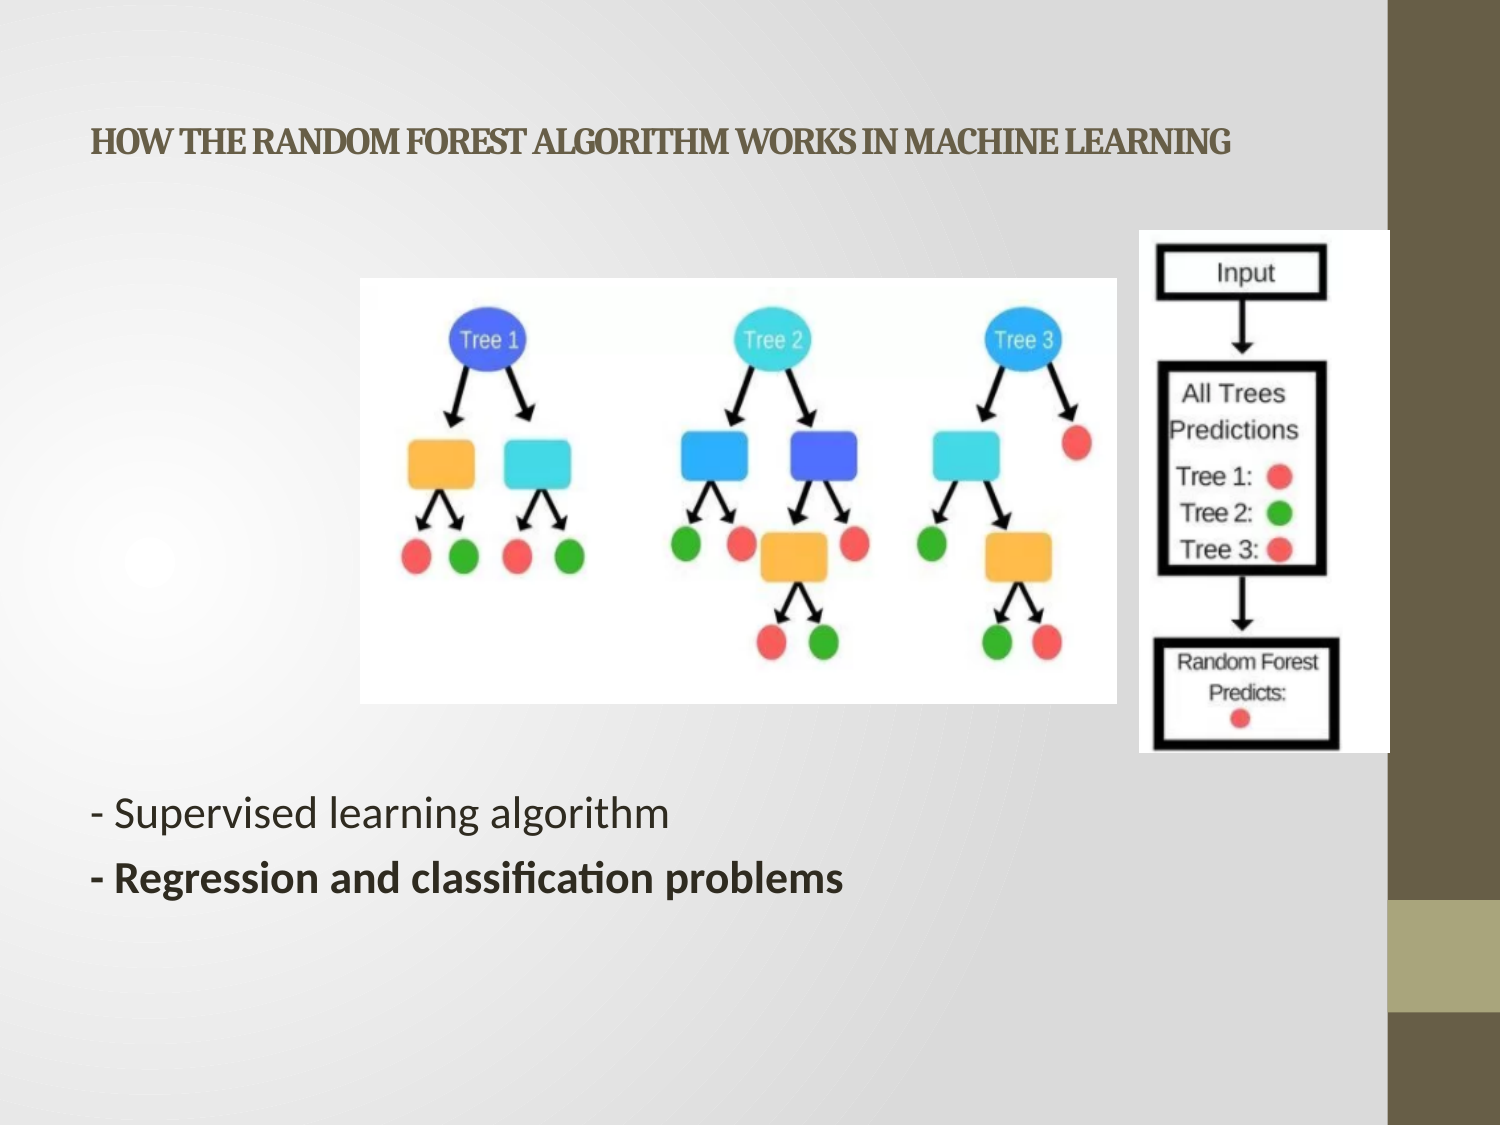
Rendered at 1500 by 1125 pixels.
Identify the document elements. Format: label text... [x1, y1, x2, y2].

picture [1139, 230, 1391, 753]
list - Supervised learning algorithm - Regression and classification problems [75, 262, 1325, 1050]
title HOW THE RANDOM FOREST ALGORITHM WORKS IN MACHINE LEARNING [75, 45, 1325, 233]
picture [359, 278, 1117, 705]
